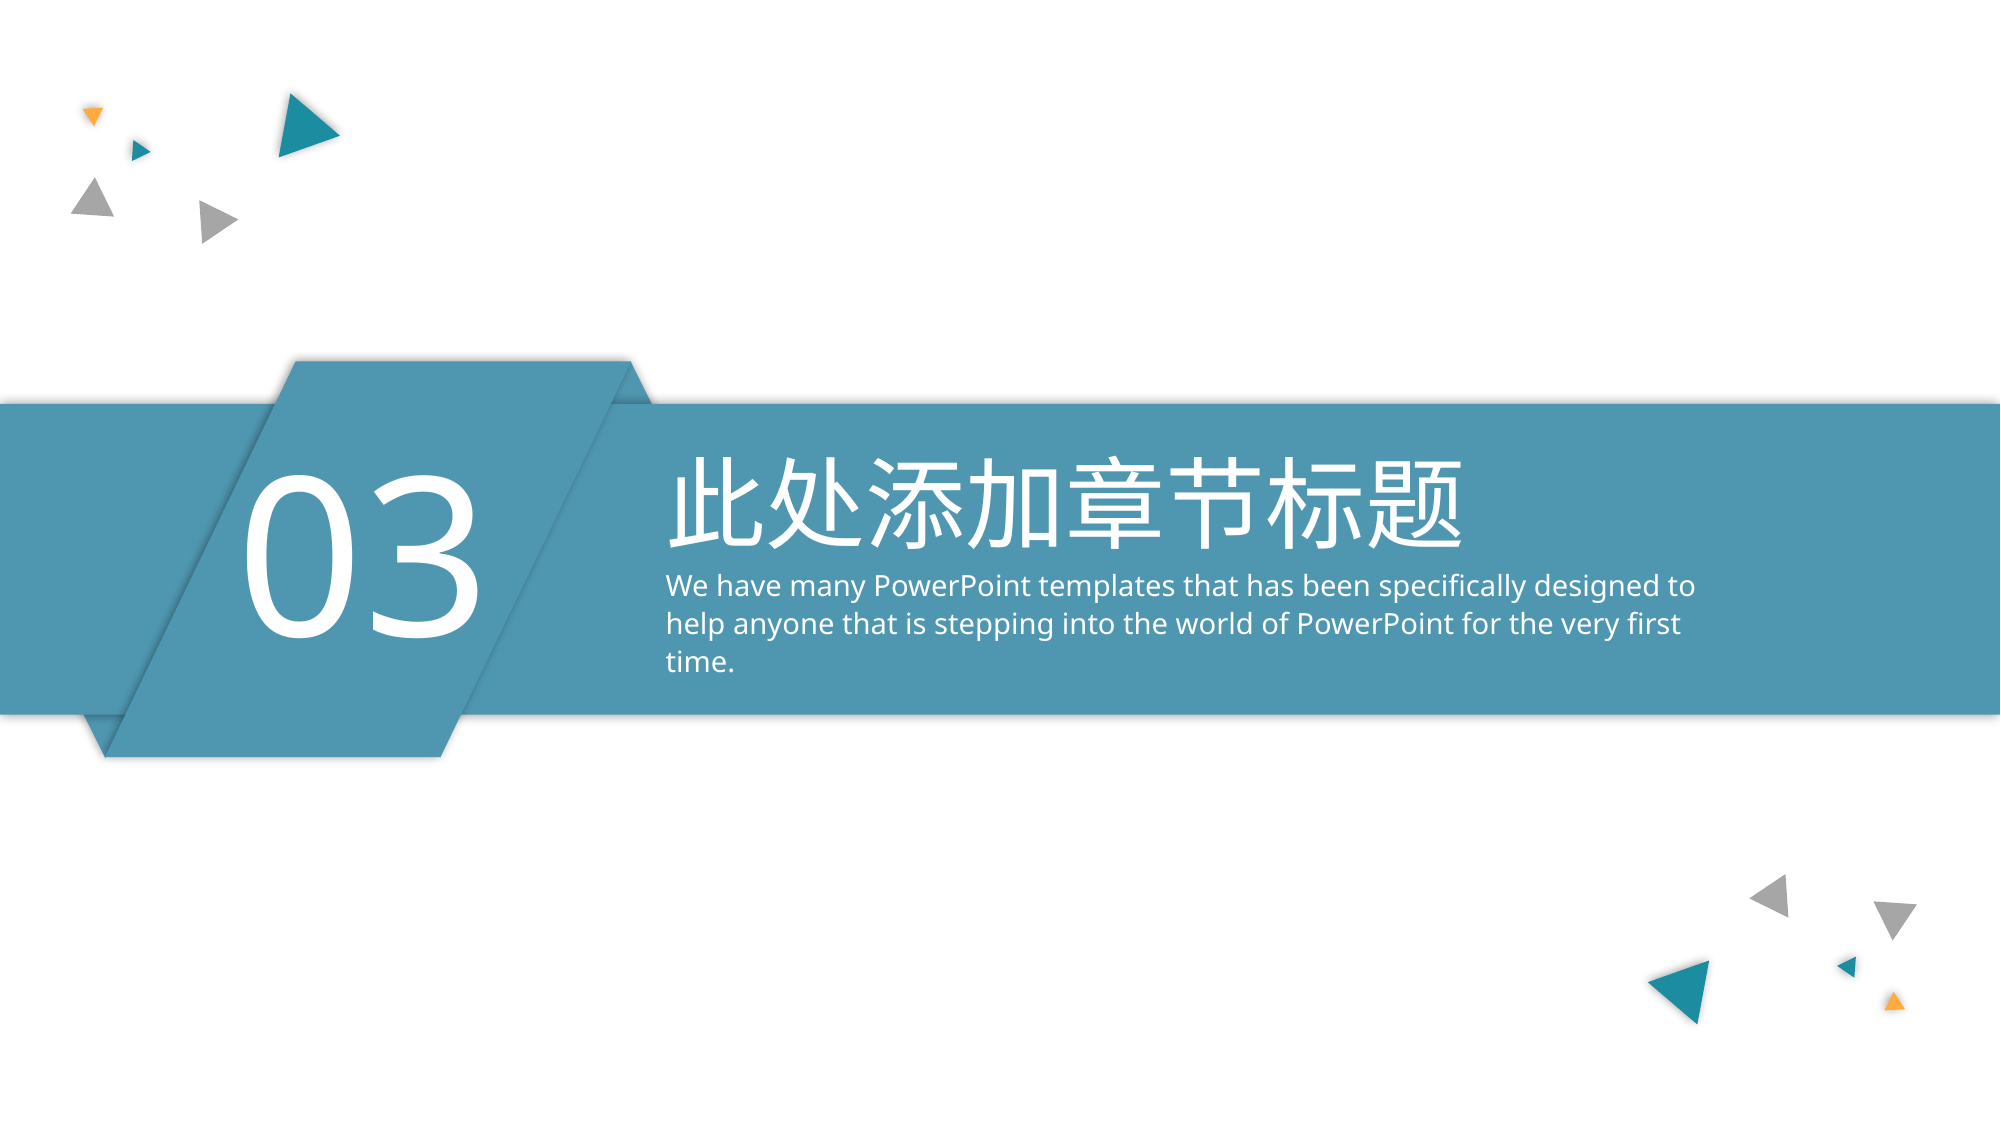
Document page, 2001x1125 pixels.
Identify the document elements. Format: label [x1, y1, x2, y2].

text_box [1647, 960, 1710, 1025]
text_box [82, 107, 104, 127]
text_box [0, 361, 2000, 759]
text_box [199, 200, 239, 244]
text_box [278, 93, 340, 158]
text_box [1837, 956, 1856, 978]
text_box [70, 177, 115, 217]
text_box [131, 140, 151, 162]
text_box [1873, 901, 1917, 941]
text_box [1884, 991, 1906, 1011]
text_box [1749, 874, 1789, 918]
